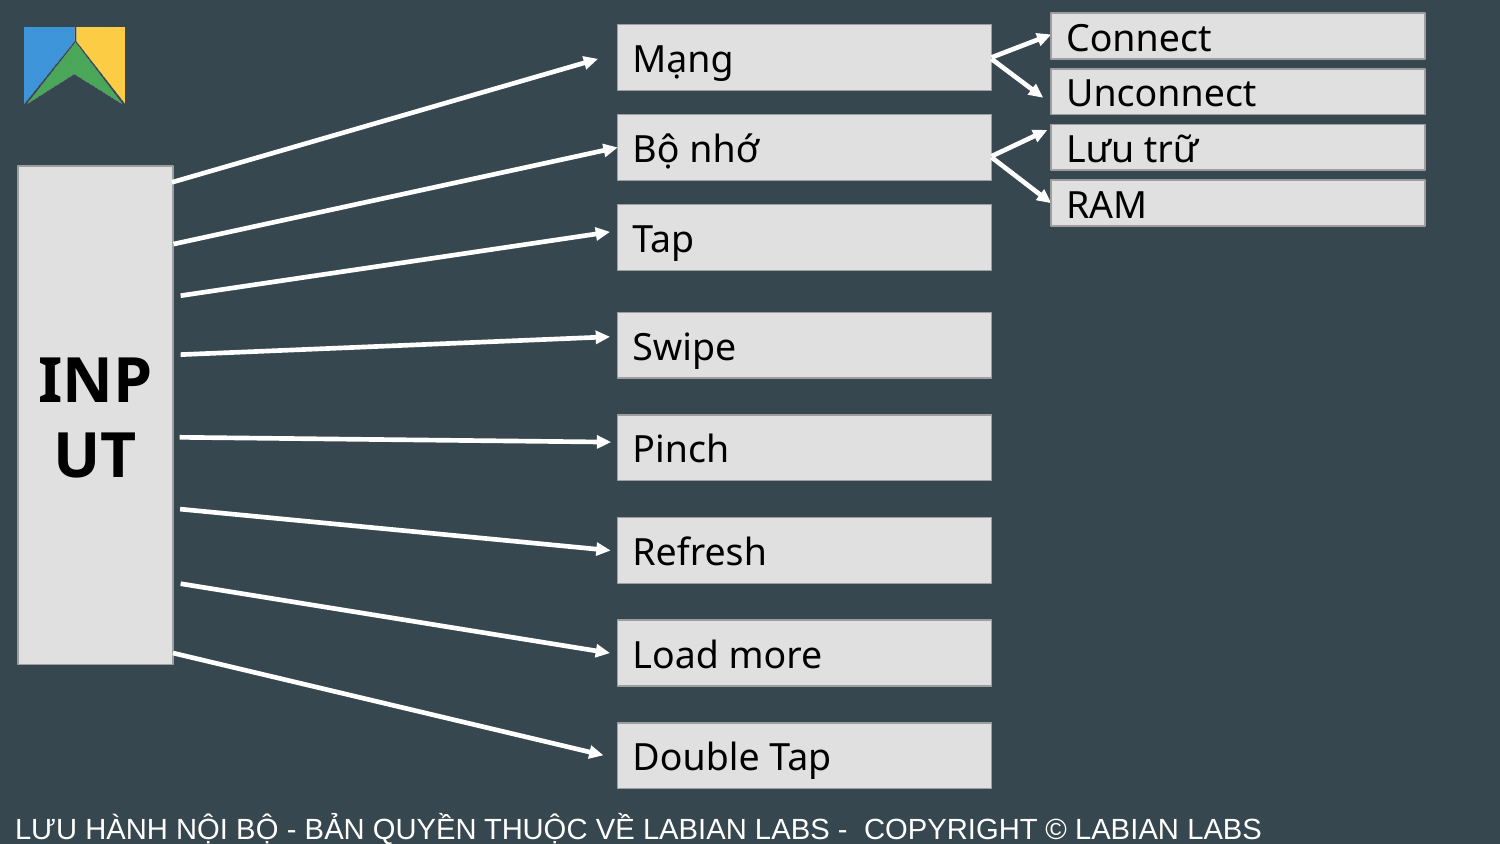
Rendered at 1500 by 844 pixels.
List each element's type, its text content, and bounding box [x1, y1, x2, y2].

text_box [991, 129, 1048, 157]
picture [24, 27, 125, 104]
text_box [180, 253, 610, 296]
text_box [991, 34, 1052, 58]
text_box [171, 58, 598, 147]
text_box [173, 147, 618, 245]
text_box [180, 336, 610, 355]
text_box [172, 652, 604, 756]
text_box INPUT [18, 166, 173, 665]
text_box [179, 508, 611, 551]
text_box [617, 204, 992, 789]
text_box Bộ nhớ [617, 114, 992, 181]
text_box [991, 158, 1052, 204]
text_box RAM [1051, 180, 1426, 226]
text_box Connect [1051, 13, 1426, 59]
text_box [179, 436, 612, 443]
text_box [180, 583, 610, 654]
text_box Mạng [617, 24, 992, 91]
text_box Lưu trữ [1051, 124, 1426, 171]
text_box Unconnect [1051, 68, 1426, 115]
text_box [991, 58, 1044, 98]
